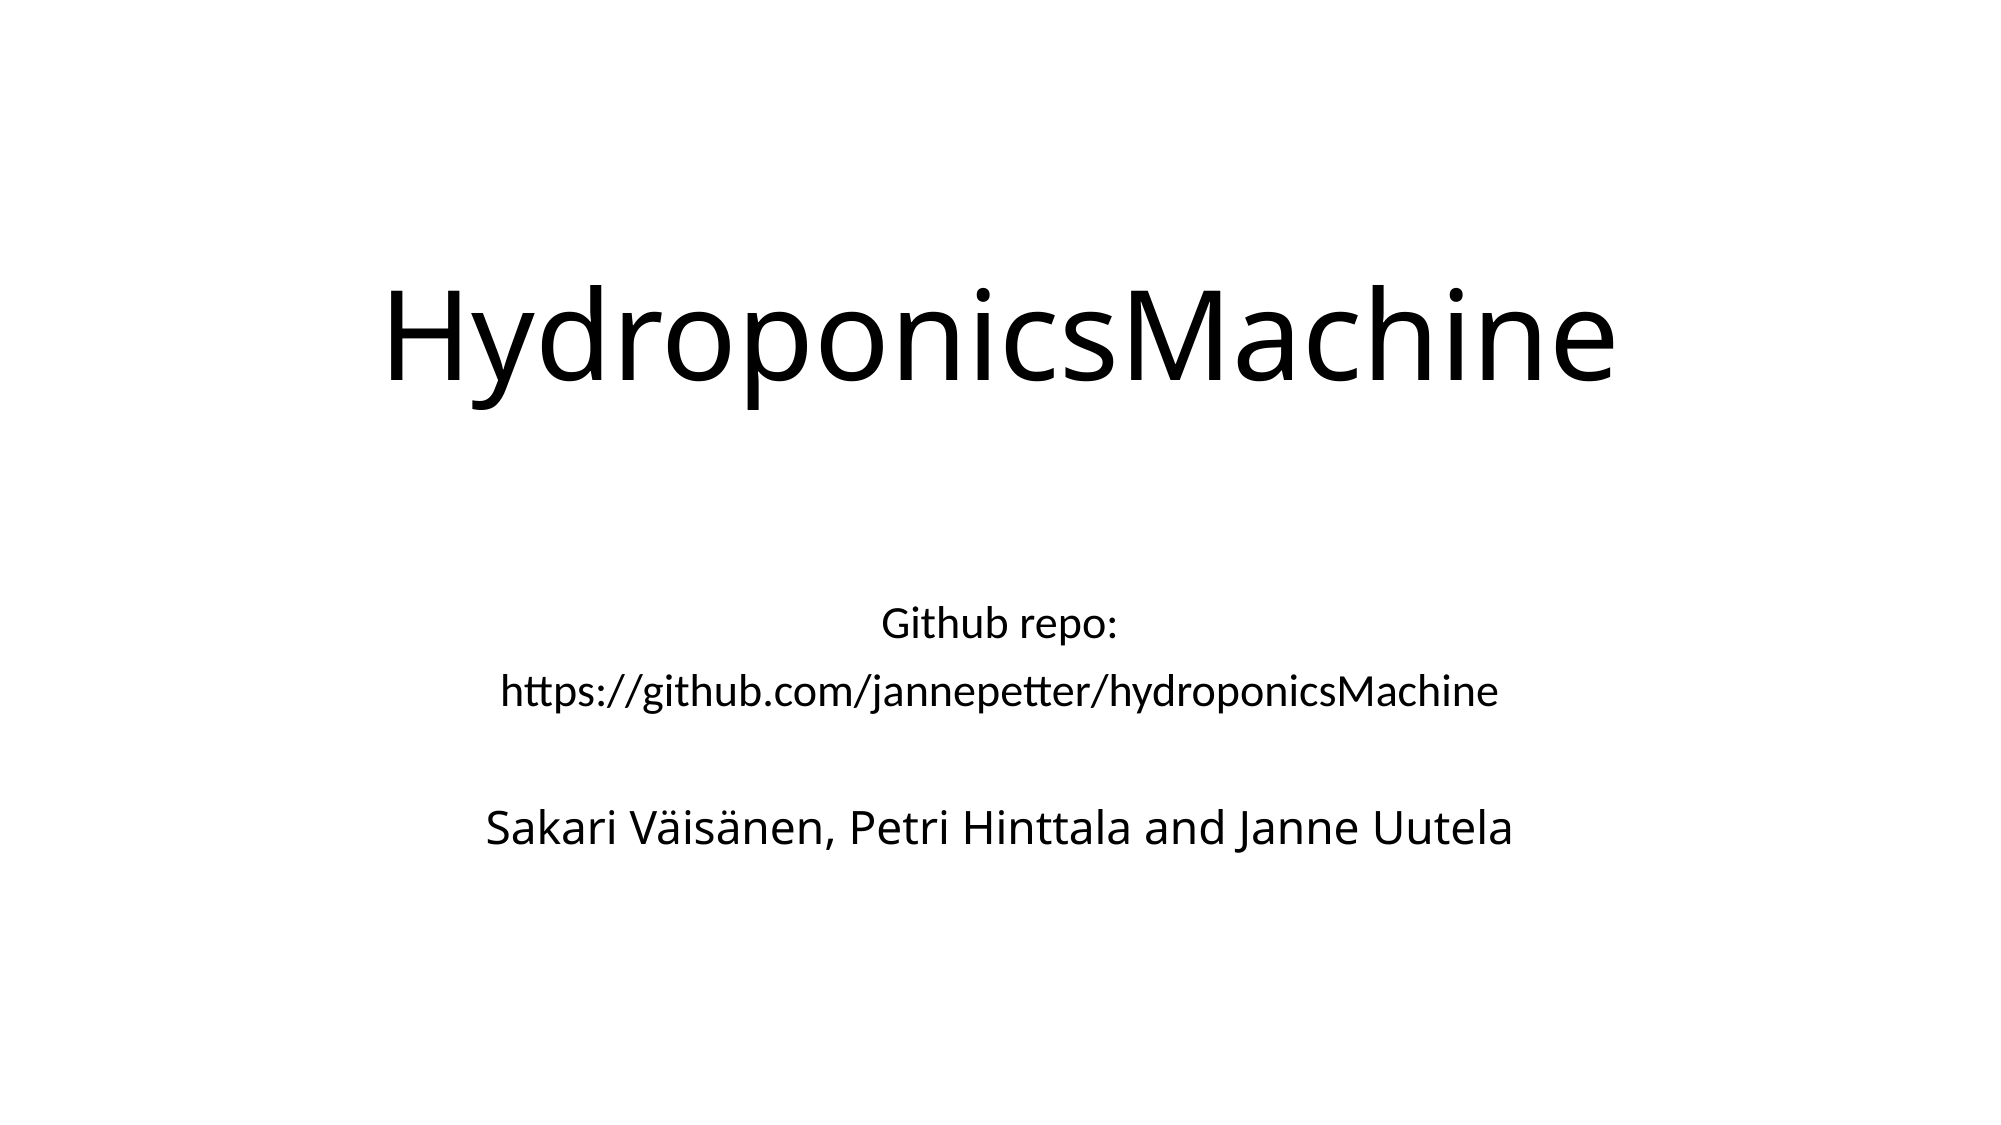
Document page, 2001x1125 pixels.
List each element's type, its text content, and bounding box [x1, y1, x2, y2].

title HydroponicsMachine [249, 23, 1750, 415]
subtitle Github repo: https://github.com/jannepetter/hydroponicsMachine Sakari Väisänen, Petri Hinttala and Janne Uutela [249, 590, 1750, 863]
